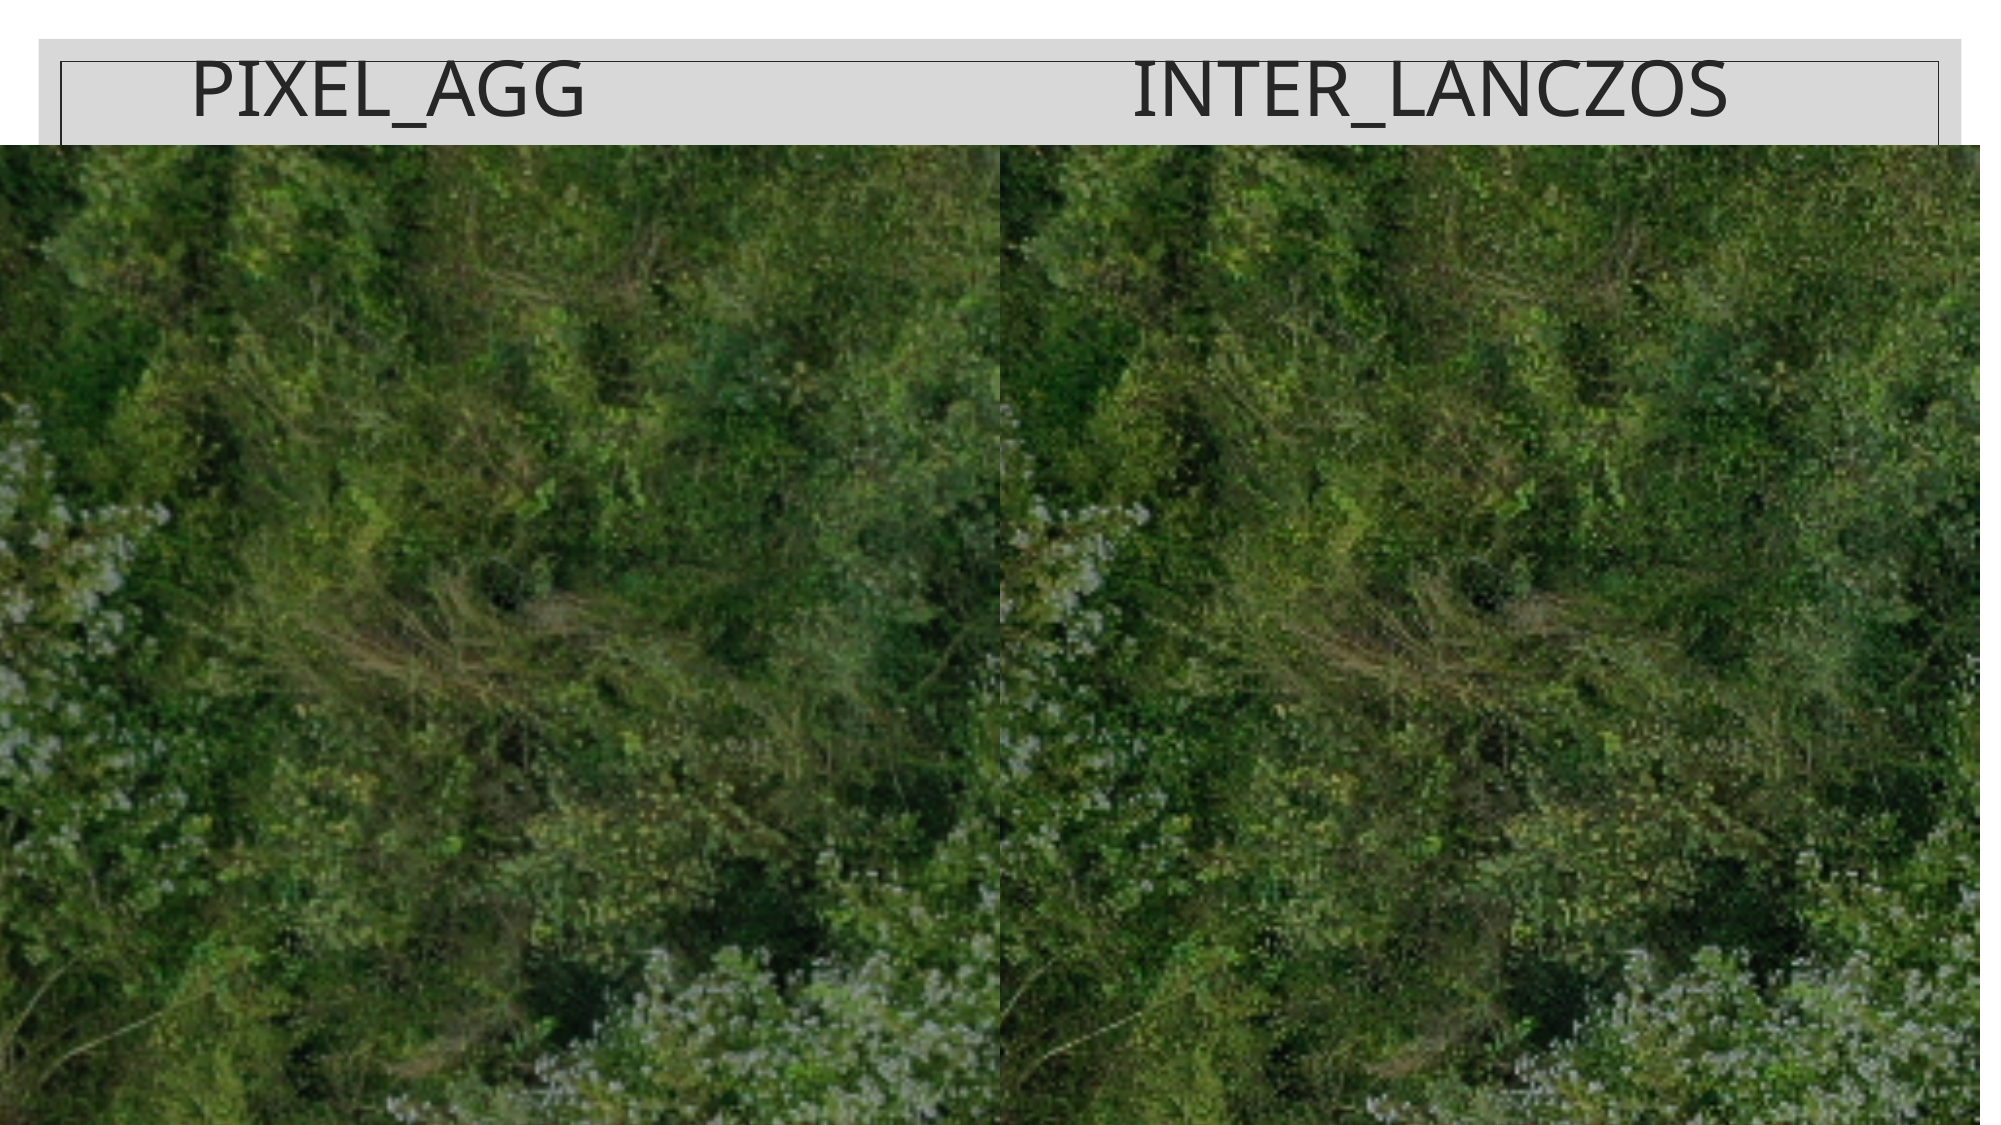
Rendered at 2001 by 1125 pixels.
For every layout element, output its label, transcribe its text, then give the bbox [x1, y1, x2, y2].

title PIXEL_AGG INTER_LANCZOS [174, 37, 1825, 140]
picture [0, 145, 1980, 1125]
